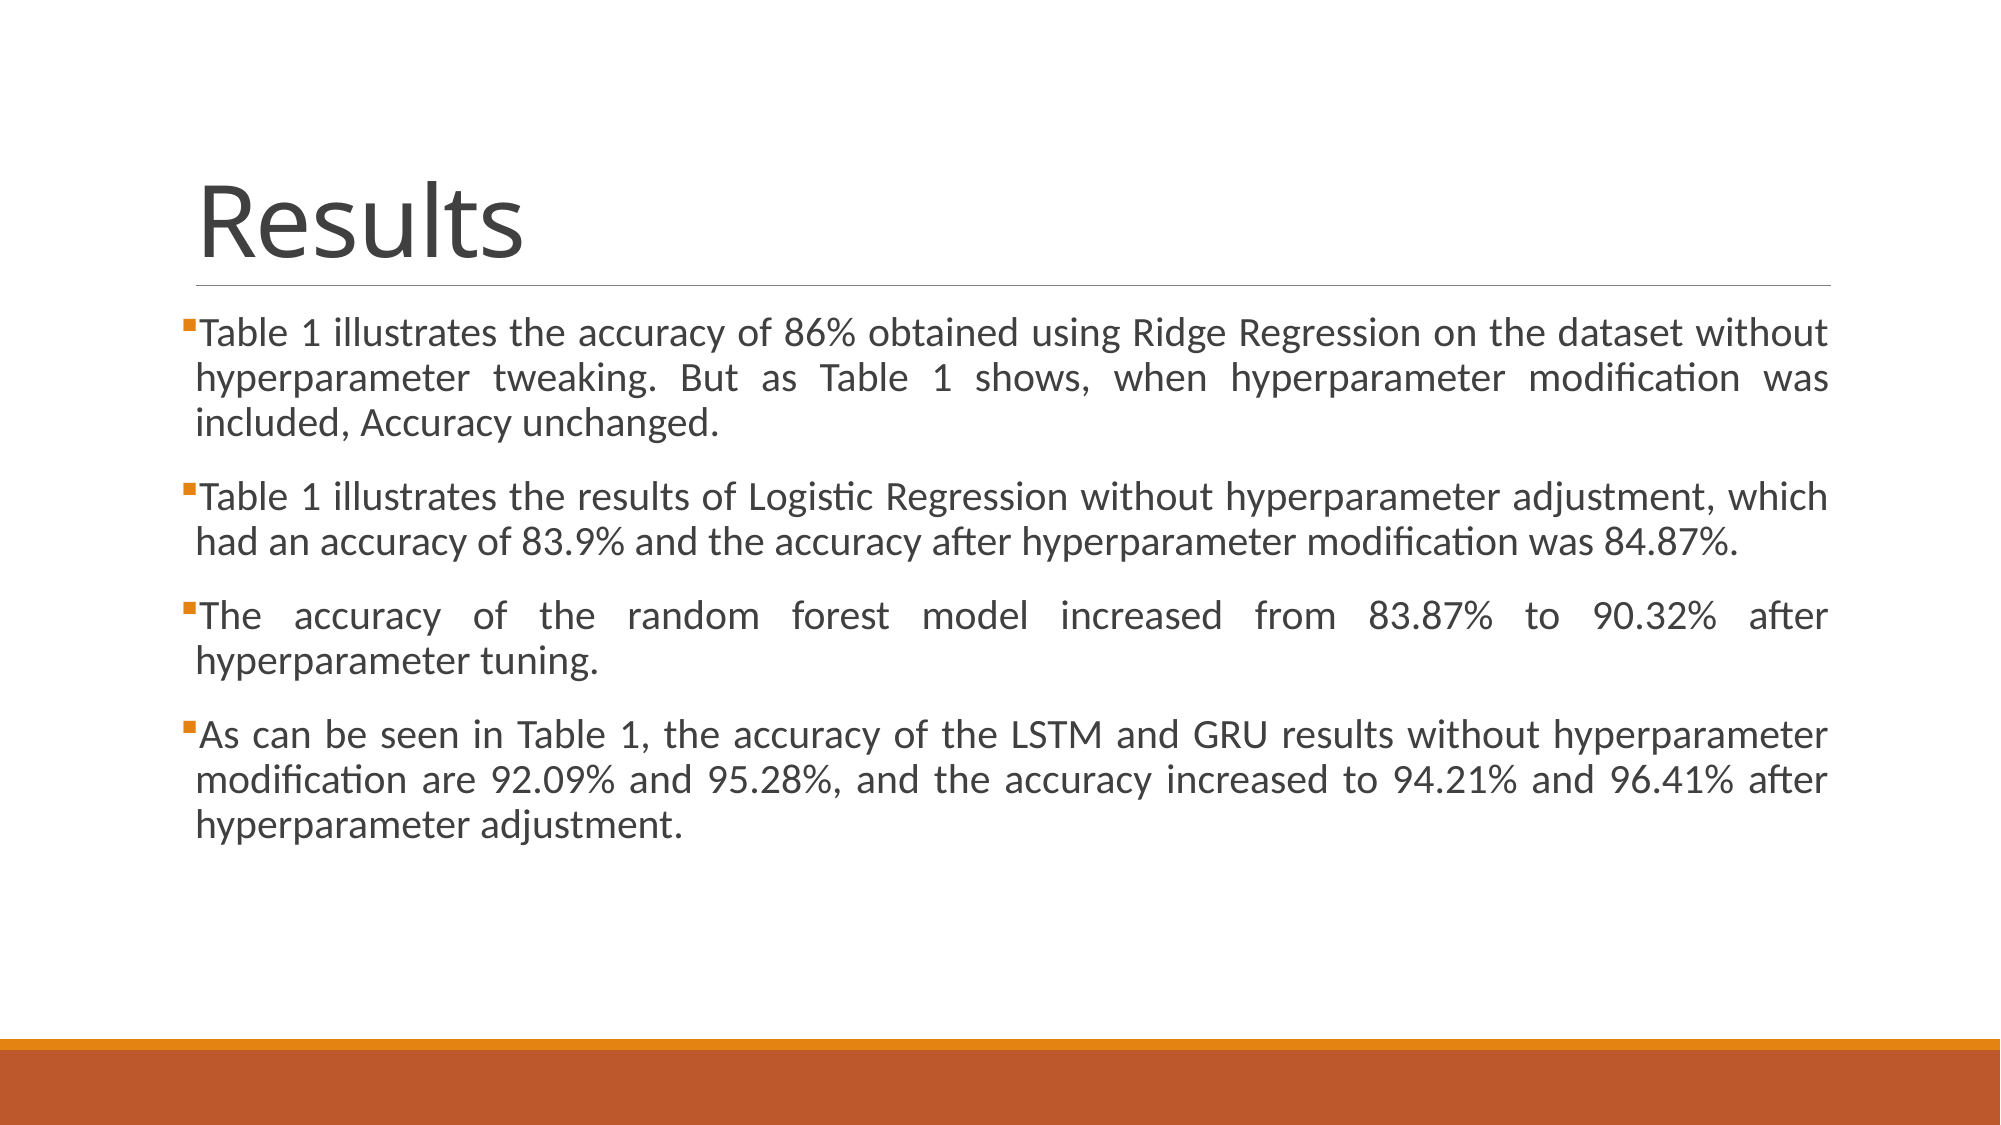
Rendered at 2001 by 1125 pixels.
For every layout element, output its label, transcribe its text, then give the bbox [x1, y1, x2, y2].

title Results [180, 47, 1830, 285]
list Table 1 illustrates the accuracy of 86% obtained using Ridge Regression on the dataset without hyperparameter tweaking. But as Table 1 shows, when hyperparameter modification was included, Accuracy unchanged. Table 1 illustrates the results of Logistic Regression without hyperparameter adjustment, which had an accuracy of 83.9% and the accuracy after hyperparameter modification was 84.87%. The accuracy of the random forest model increased from 83.87% to 90.32% after hyperparameter tuning. As can be seen in Table 1, the accuracy of the LSTM and GRU results without hyperparameter modification are 92.09% and 95.28%, and the accuracy increased to 94.21% and 96.41% after hyperparameter adjustment. [180, 302, 1830, 963]
